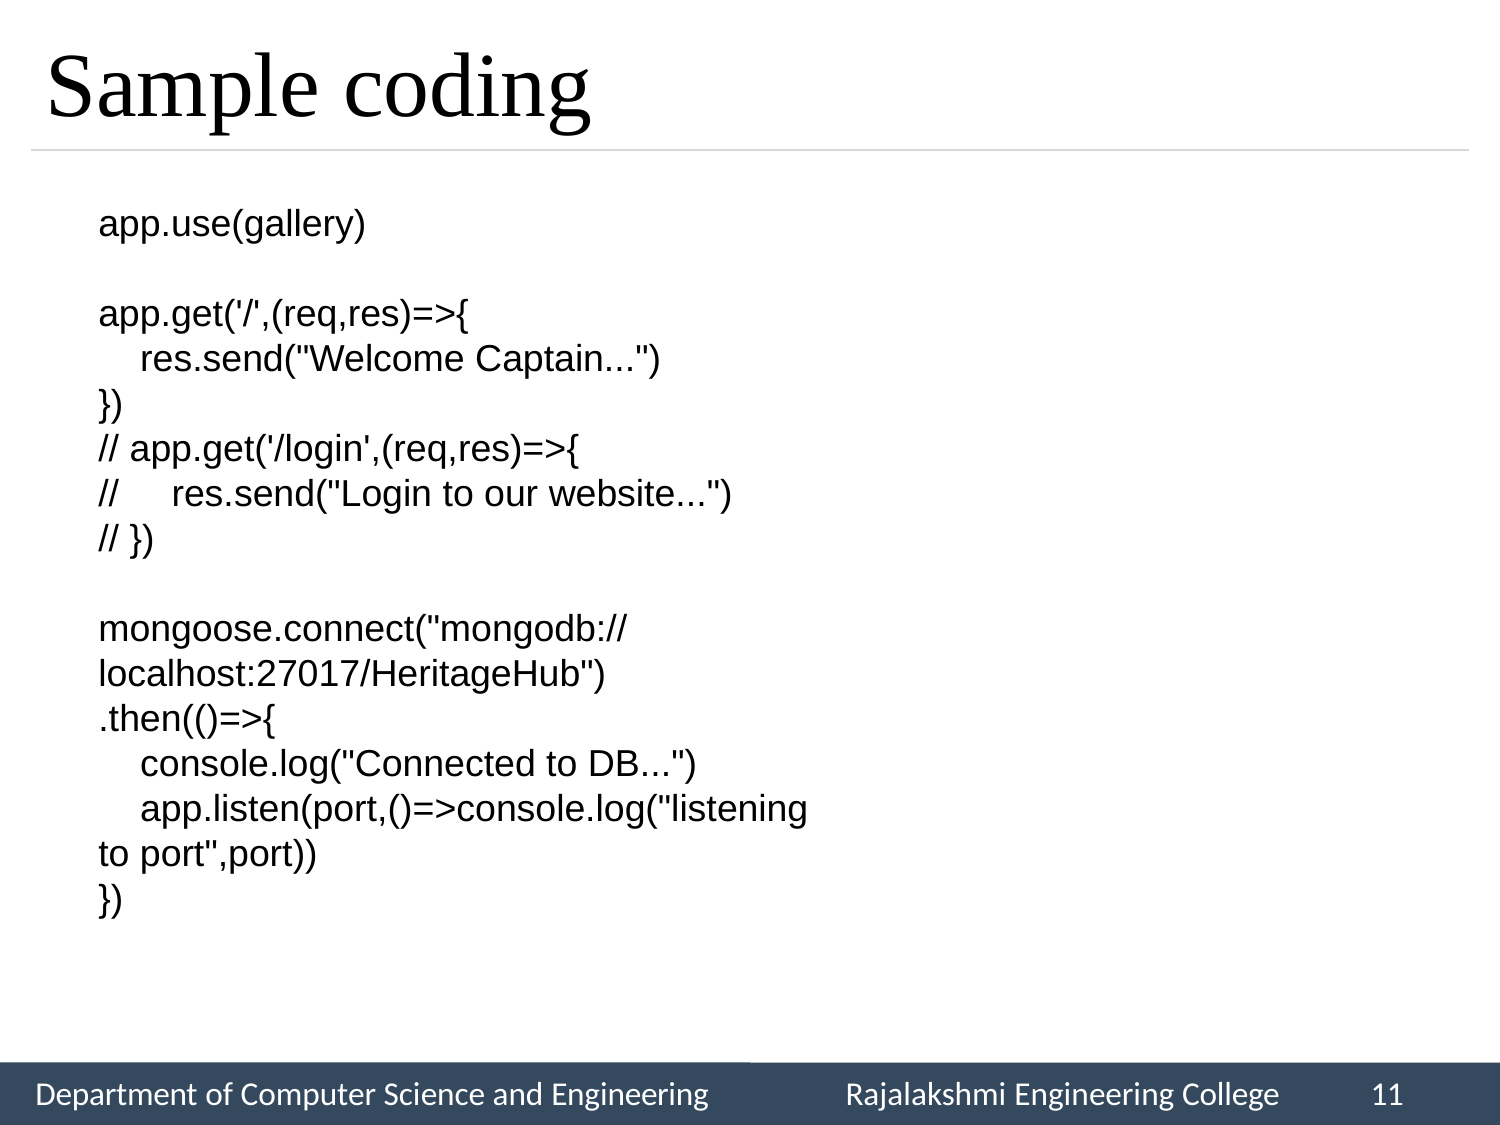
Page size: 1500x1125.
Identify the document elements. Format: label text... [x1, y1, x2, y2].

footer Department of Computer Science and Engineering [33, 1078, 717, 1125]
picture [0, 1058, 1500, 1125]
text_box app.use(gallery) app.get('/',(req,res)=>{ res.send("Welcome Captain...") }) // app.get('/login',(req,res)=>{ // res.send("Login to our website...") // }) mongoose.connect("mongodb://localhost:27017/HeritageHub") .then(()=>{ console.log("Connected to DB...") app.listen(port,()=>console.log("listening to port",port)) }) [83, 191, 839, 927]
title Sample coding [43, 22, 1440, 213]
slide_number Rajalakshmi Engineering College [843, 1078, 1292, 1125]
slide_number 11 [1364, 1078, 1413, 1125]
